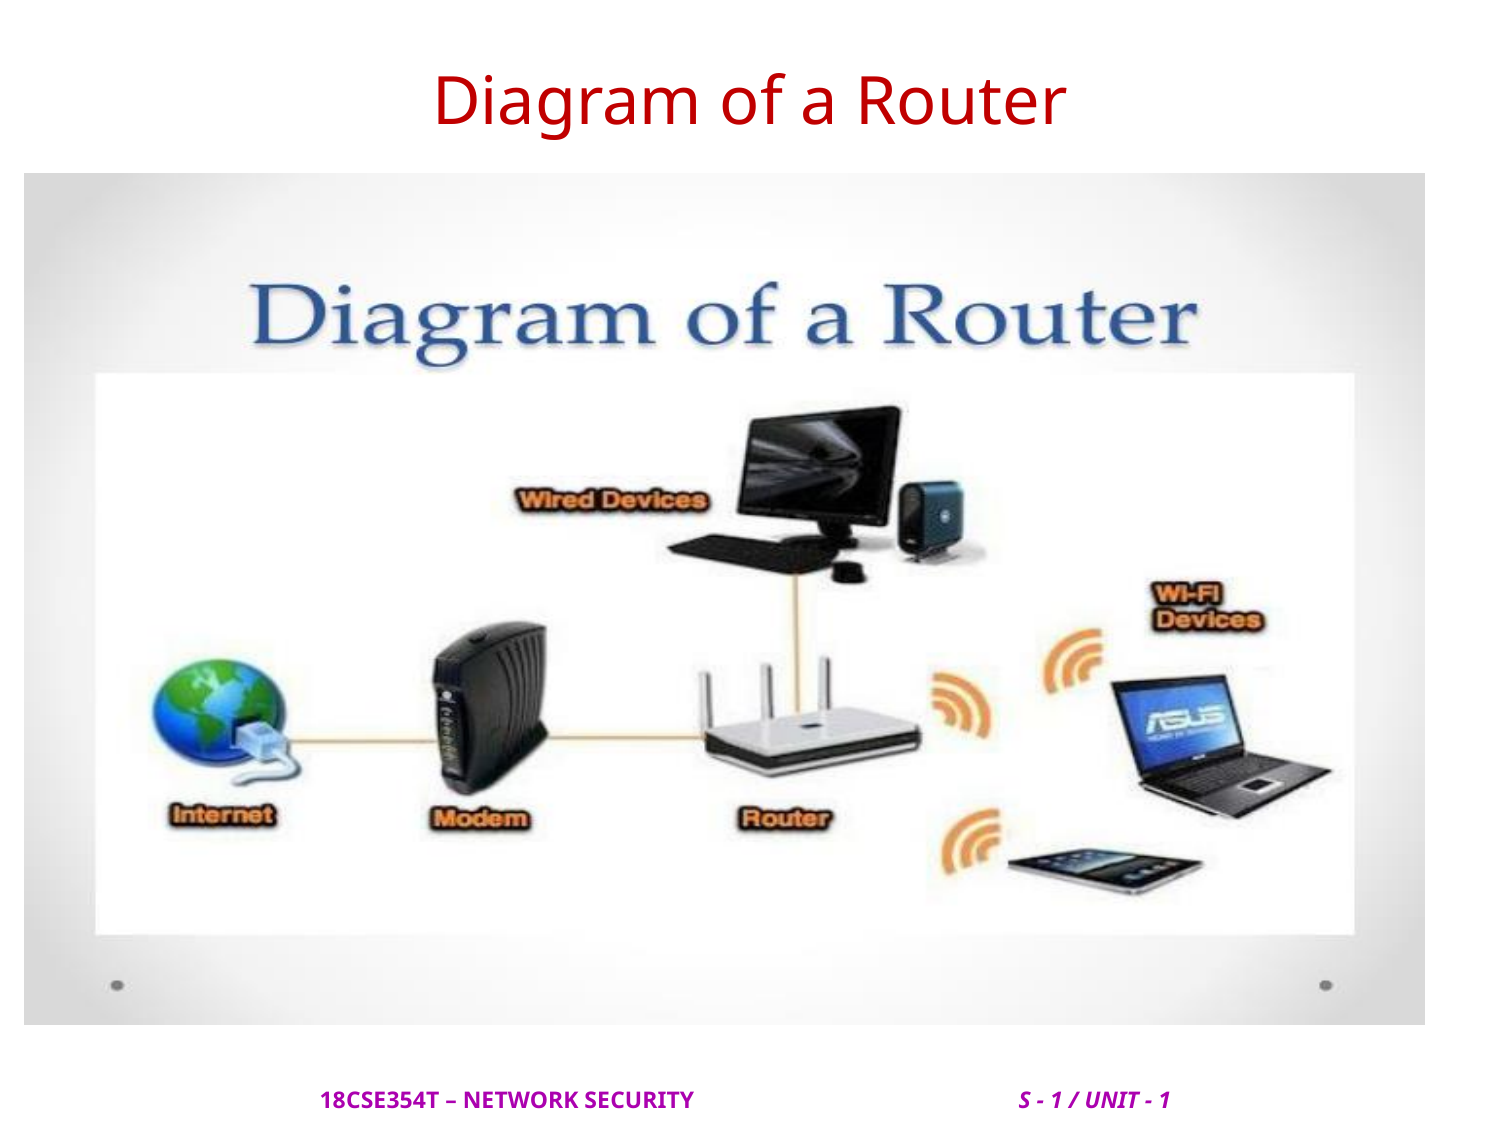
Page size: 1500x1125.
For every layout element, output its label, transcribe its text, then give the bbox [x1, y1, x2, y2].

picture [24, 173, 1426, 1026]
title Diagram of a Router [75, 45, 1425, 150]
text_box 18CSE354T – NETWORK SECURITY S - 1 / UNIT - 1 [112, 1074, 1500, 1125]
